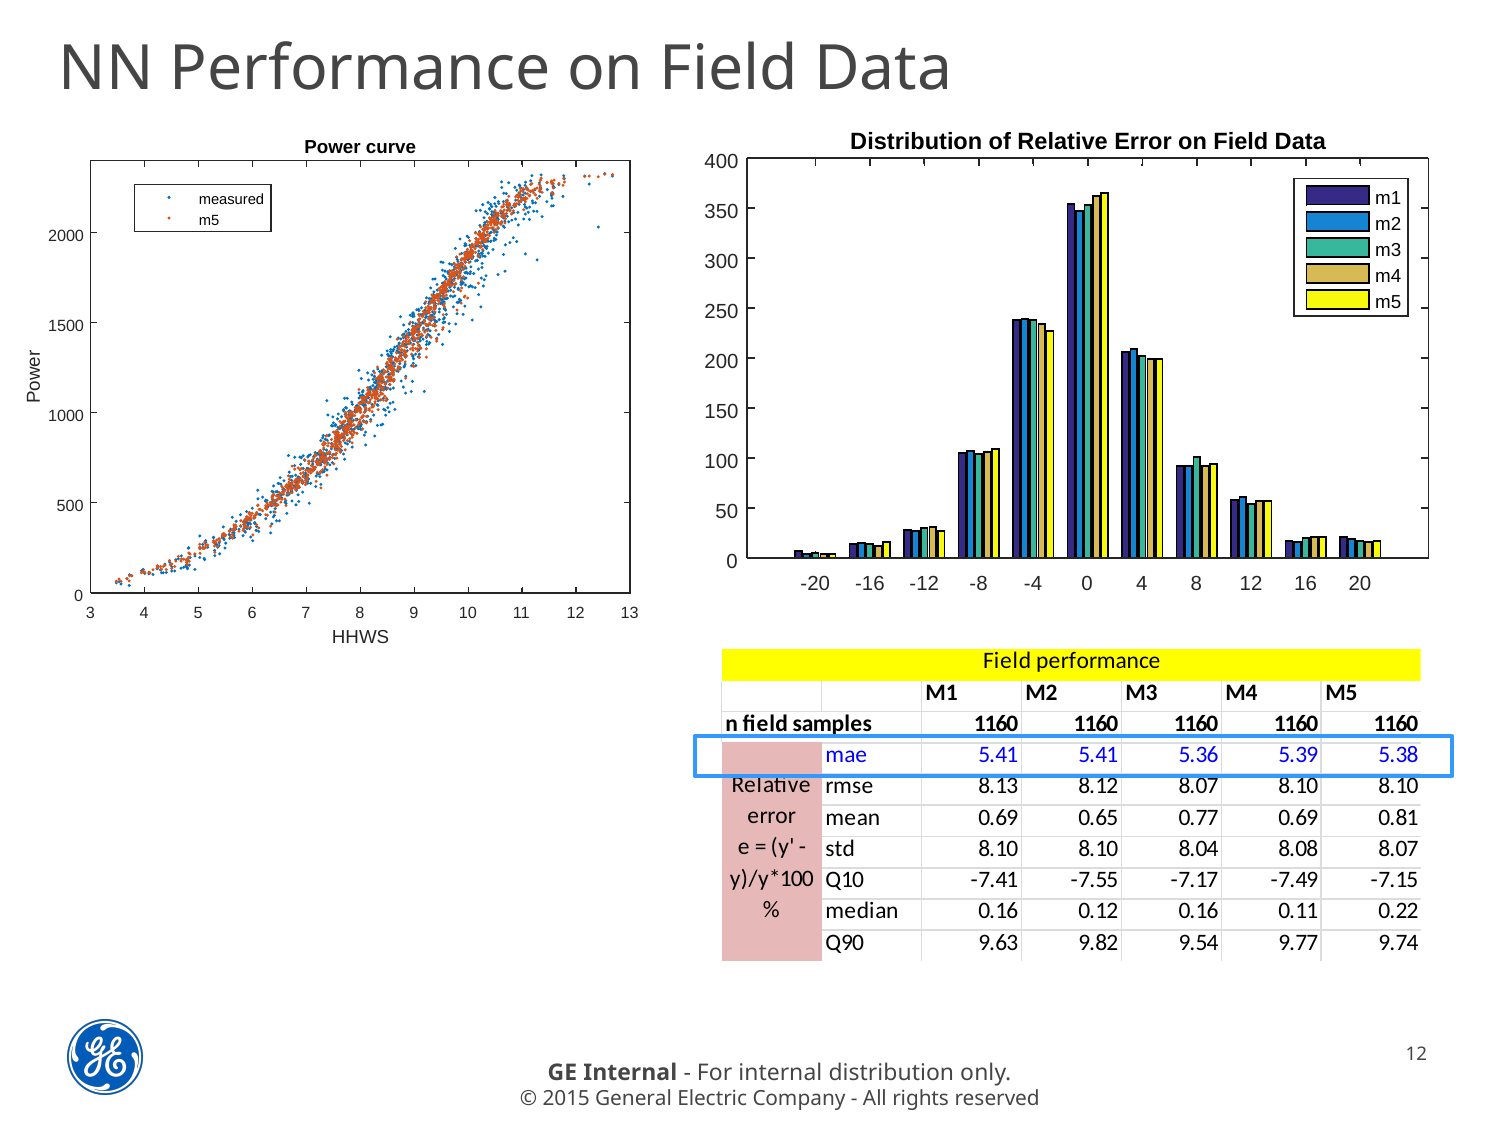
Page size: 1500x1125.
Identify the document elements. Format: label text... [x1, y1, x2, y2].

picture [67, 1019, 143, 1095]
text_box [1426, 734, 1454, 778]
picture [720, 647, 1423, 963]
title NN Performance on Field Data [58, 35, 1423, 119]
text_box [693, 734, 715, 778]
picture [0, 120, 1500, 651]
